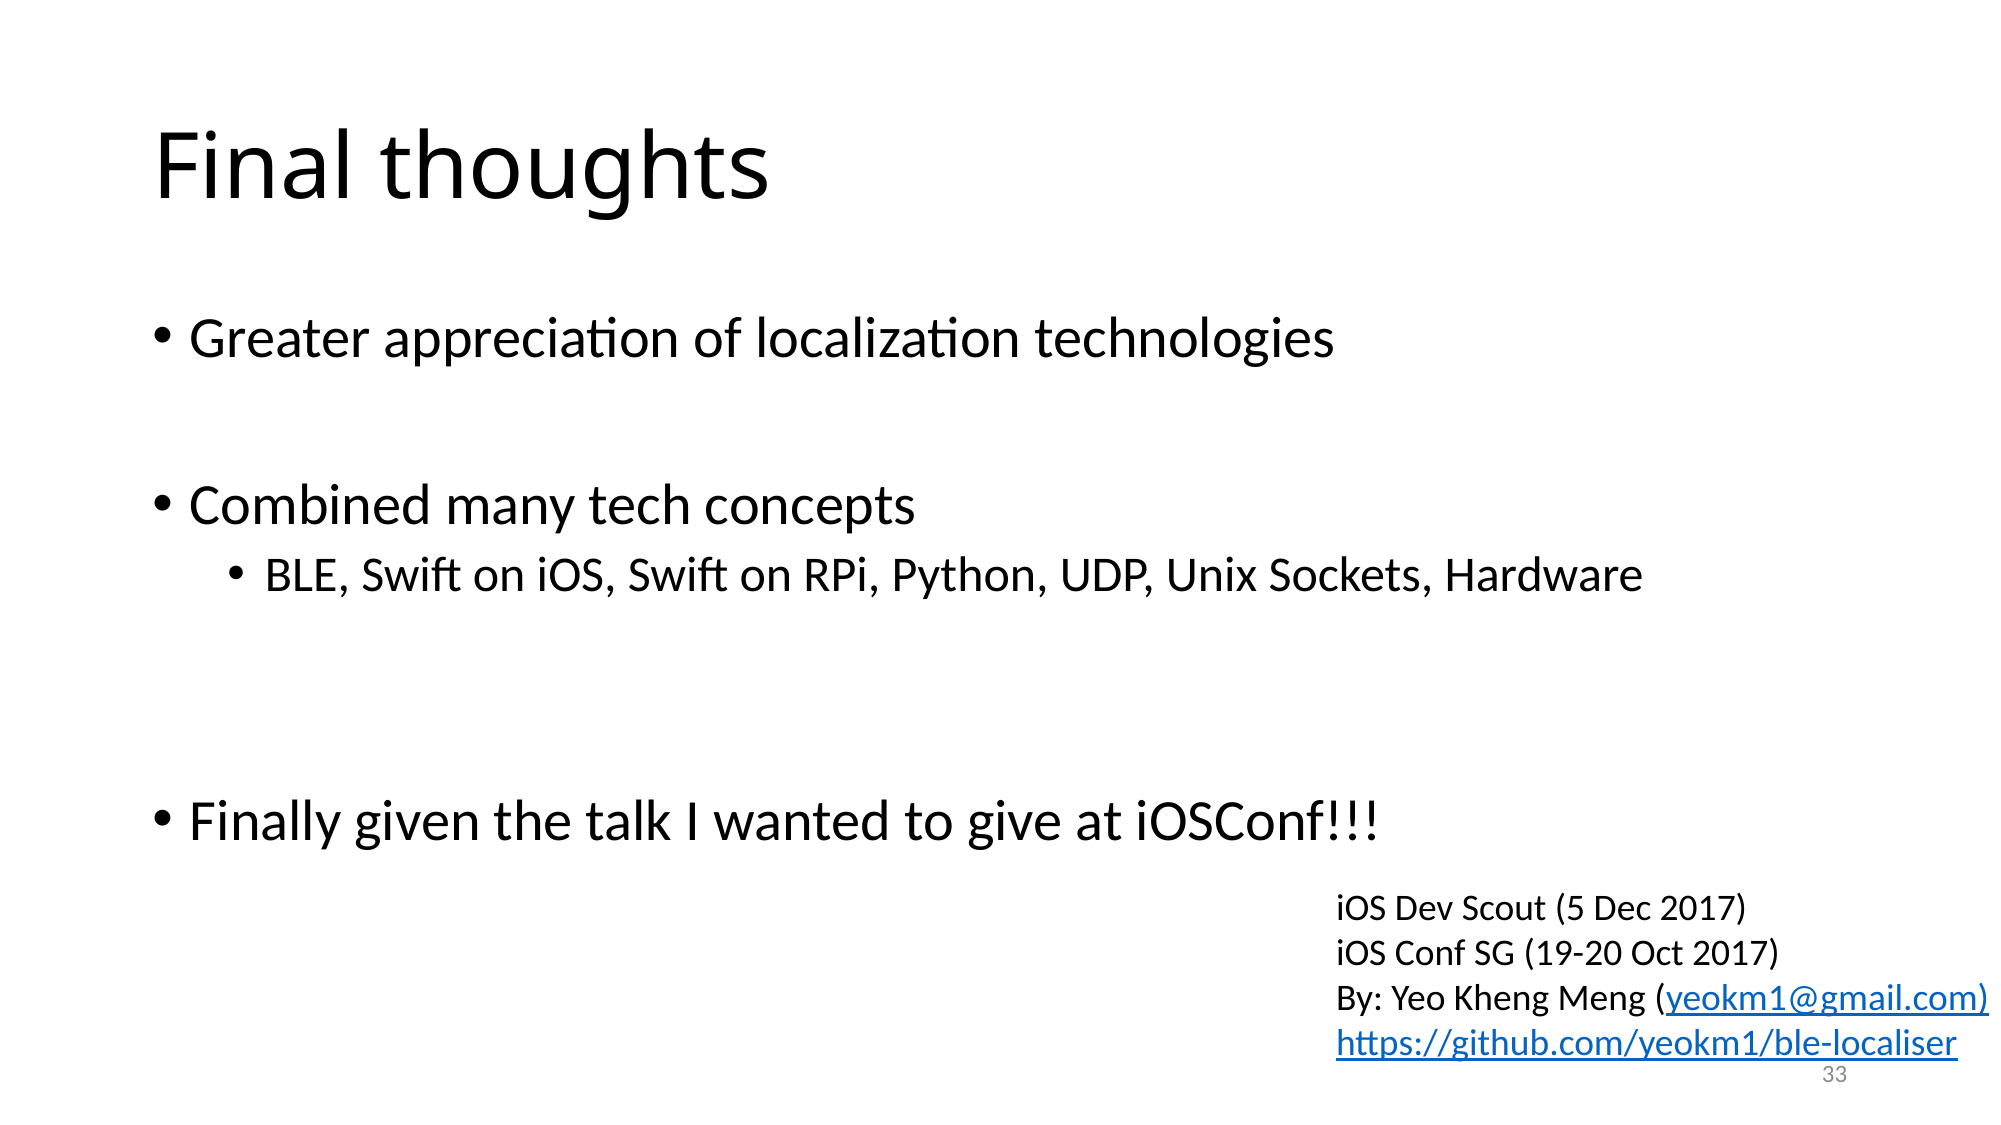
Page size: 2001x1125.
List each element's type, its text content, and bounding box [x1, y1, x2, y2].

slide_number 33 [1412, 1071, 1863, 1103]
title Final thoughts [137, 59, 1863, 278]
text_box iOS Dev Scout (5 Dec 2017) iOS Conf SG (19-20 Oct 2017) By: Yeo Kheng Meng (yeokm1@gmail.com) https://github.com/yeokm1/ble-localiser [1321, 875, 2000, 1071]
list Greater appreciation of localization technologies Combined many tech concepts BLE, Swift on iOS, Swift on RPi, Python, UDP, Unix Sockets, Hardware Finally given the talk I wanted to give at iOSConf!!! [137, 299, 1863, 1014]
